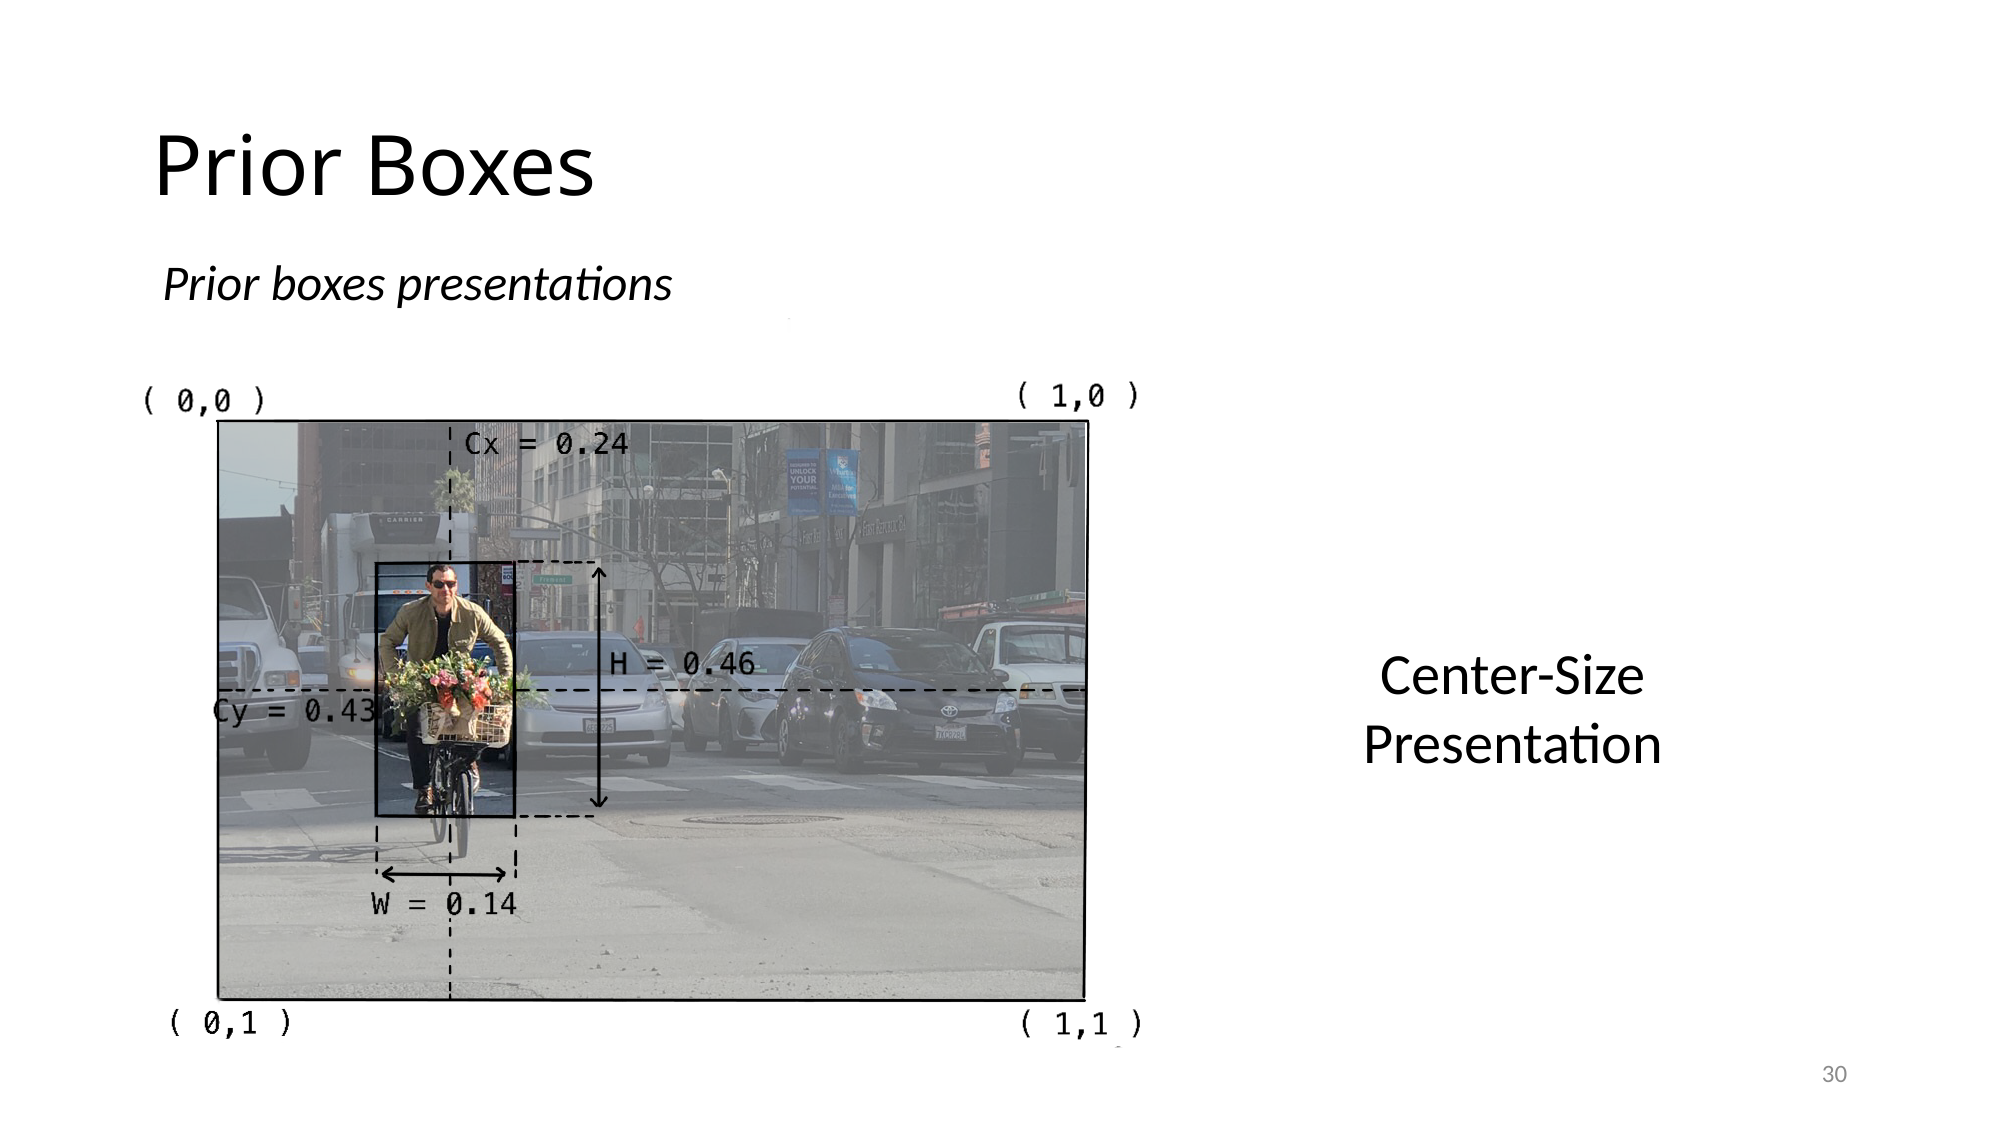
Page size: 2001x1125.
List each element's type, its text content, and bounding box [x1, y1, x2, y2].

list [137, 318, 1196, 1103]
slide_number 30 [1412, 1042, 1863, 1103]
text_box Center-Size Presentation [1232, 628, 1794, 784]
title Prior Boxes [137, 59, 1863, 278]
text_box Prior boxes presentations [147, 242, 1000, 318]
